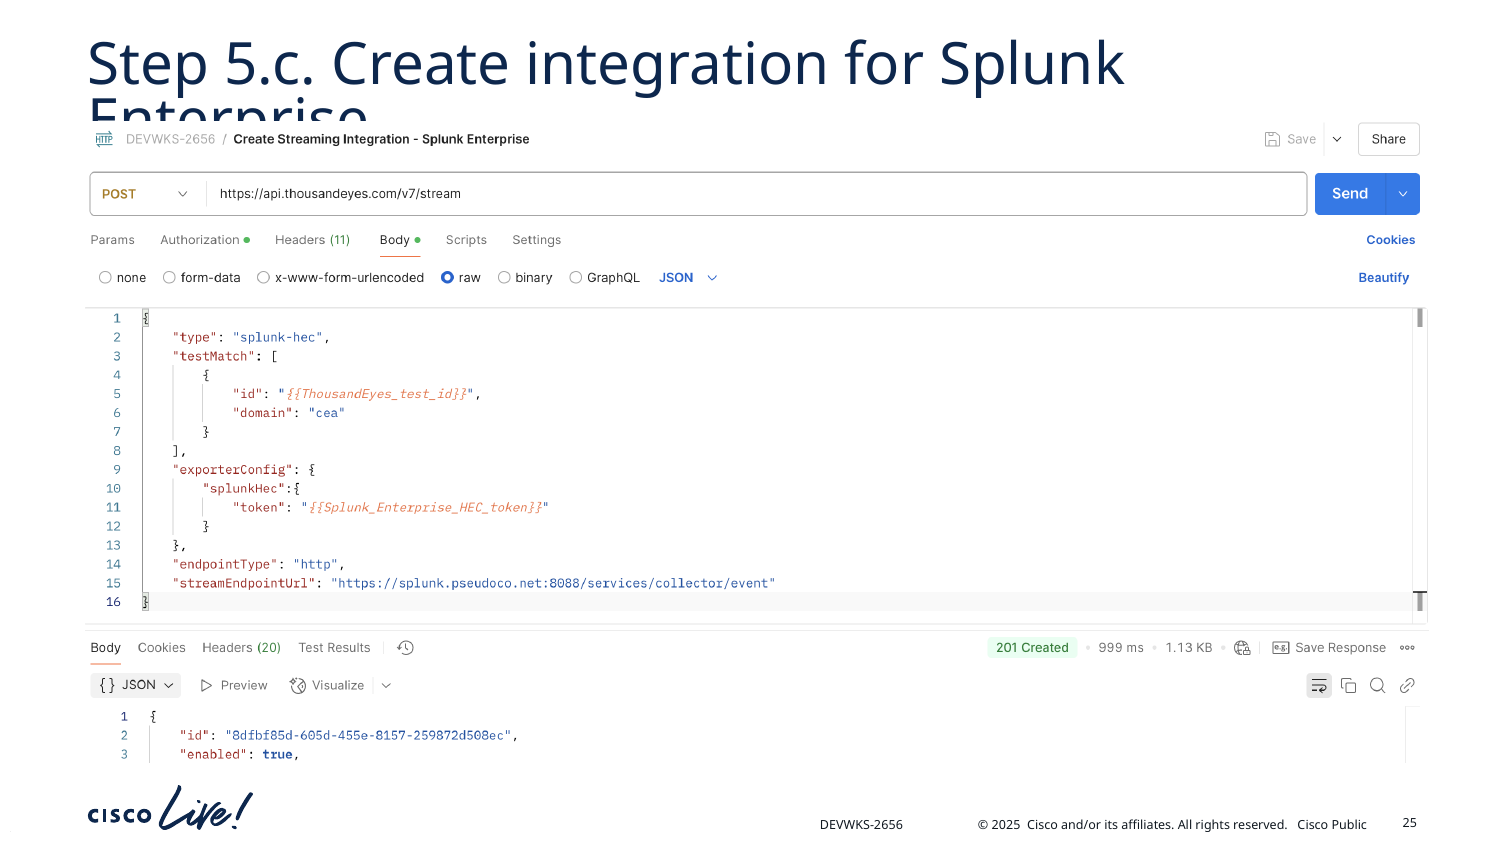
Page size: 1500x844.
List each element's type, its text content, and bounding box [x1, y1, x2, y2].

text_box Step 5.c. Create integration for Splunk Enterprise [72, 32, 1429, 104]
picture [84, 121, 1429, 763]
slide_number 25 [1373, 800, 1432, 844]
footer DEVWKS-2656 [809, 811, 982, 838]
